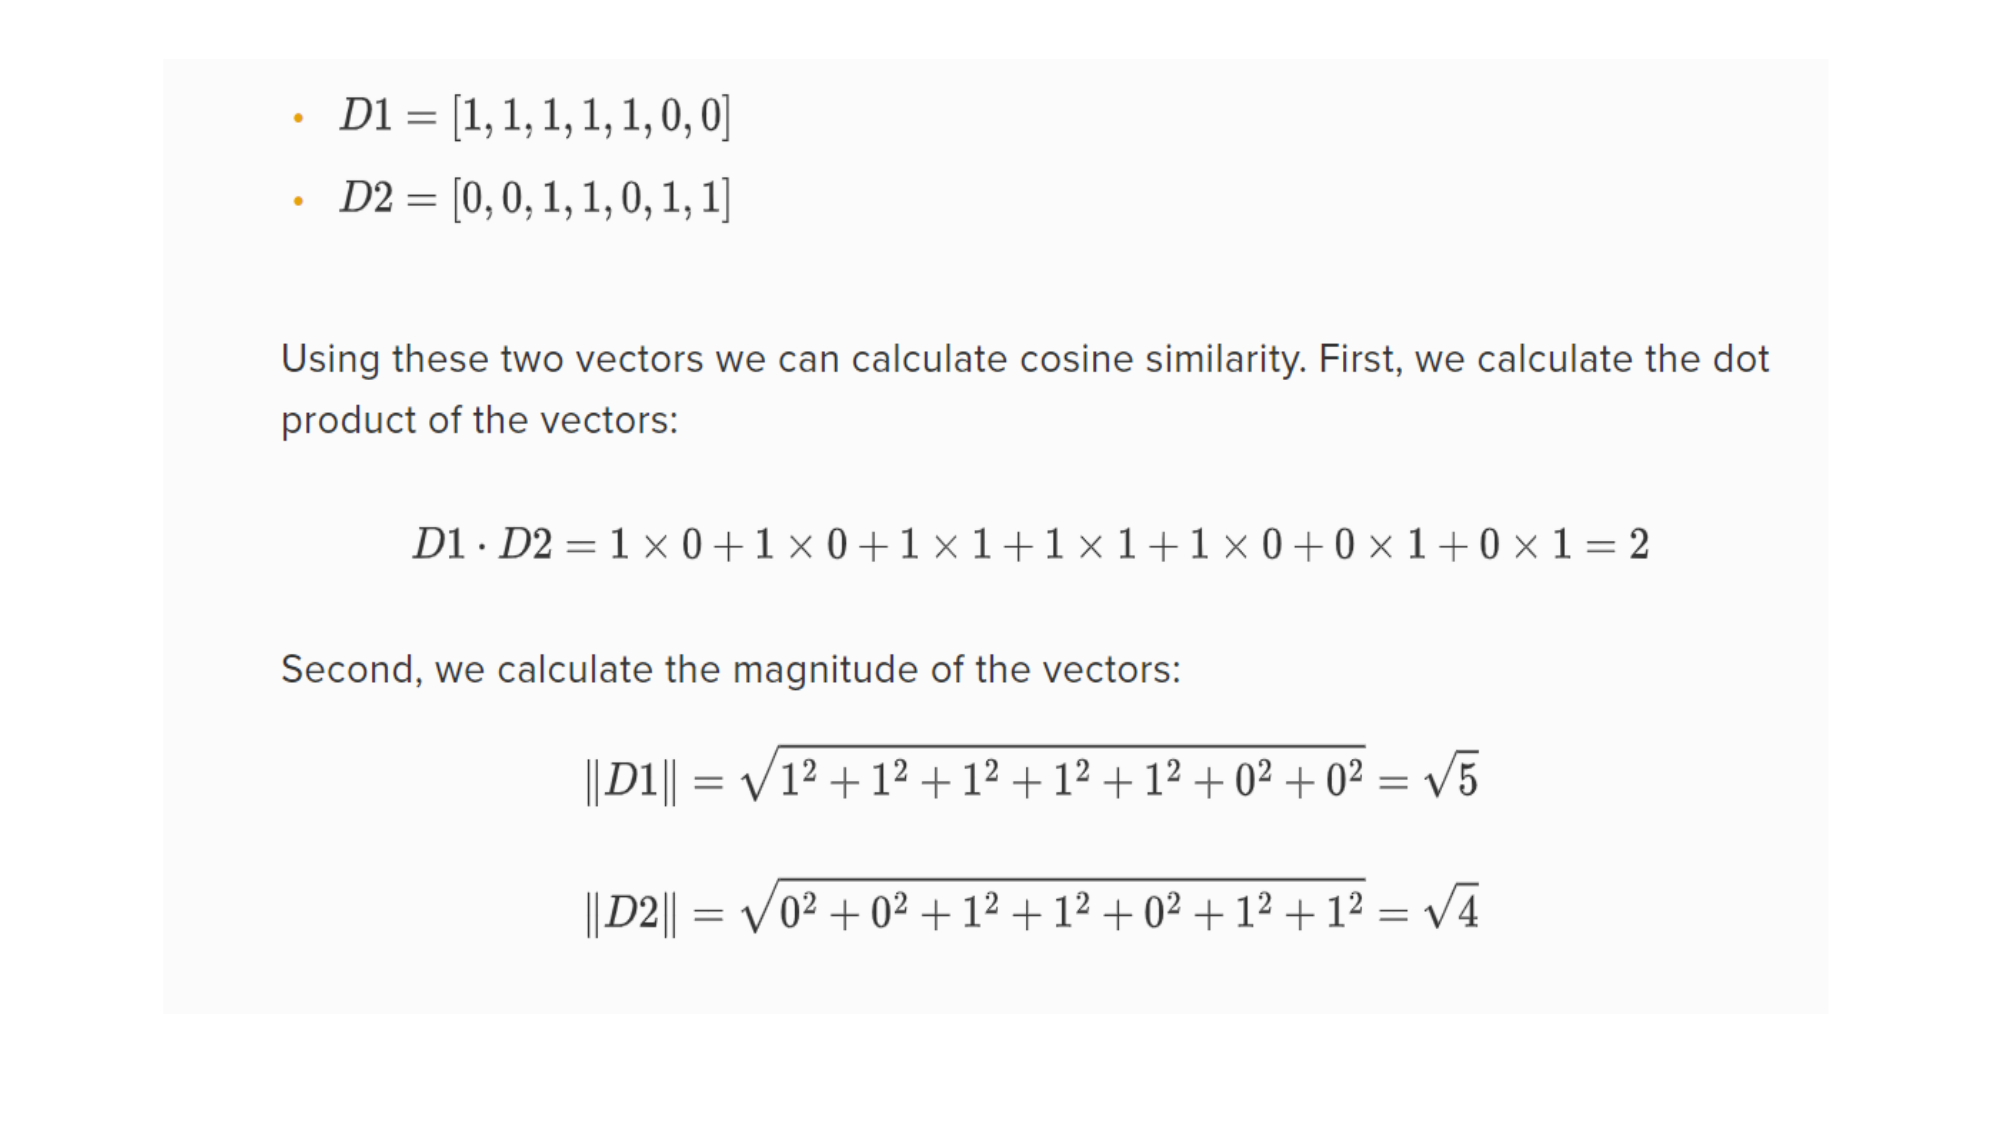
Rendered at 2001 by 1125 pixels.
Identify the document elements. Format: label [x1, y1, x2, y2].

picture [163, 59, 1829, 1014]
